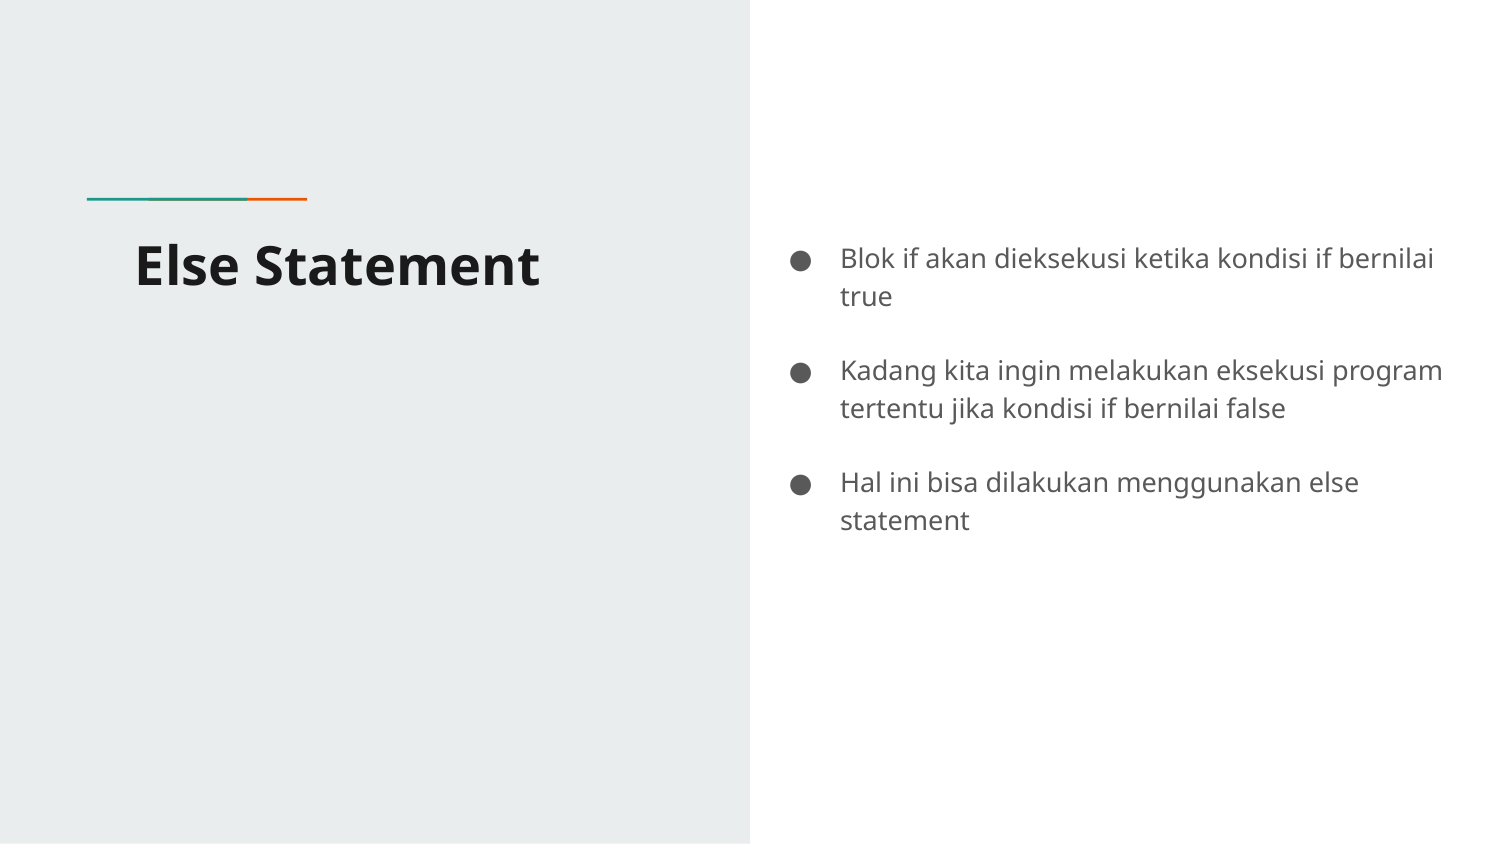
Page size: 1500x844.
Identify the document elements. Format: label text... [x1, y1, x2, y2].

list Blok if akan dieksekusi ketika kondisi if bernilai true Kadang kita ingin melakukan eksekusi program tertentu jika kondisi if bernilai false Hal ini bisa dilakukan menggunakan else statement [750, 221, 1500, 719]
title Else Statement [119, 216, 662, 494]
